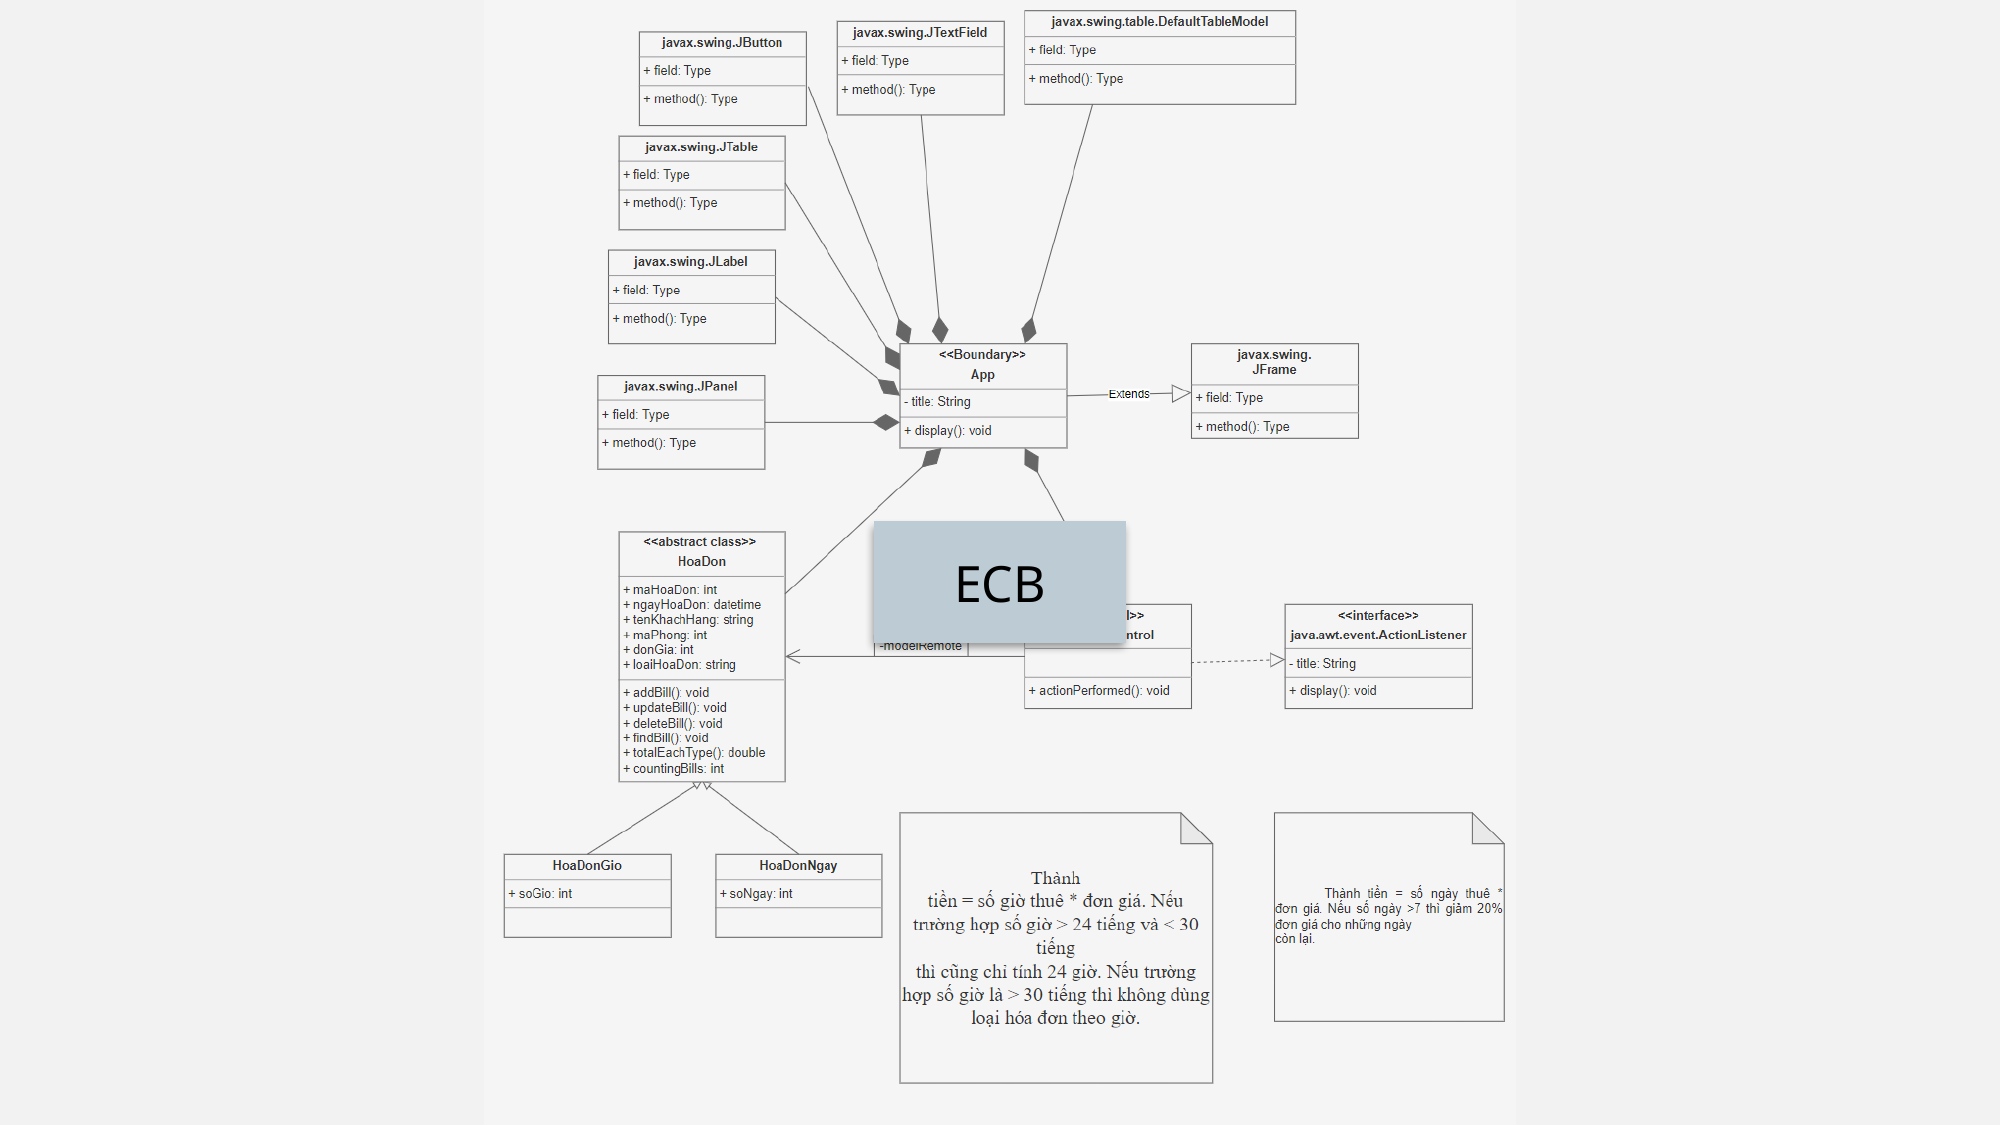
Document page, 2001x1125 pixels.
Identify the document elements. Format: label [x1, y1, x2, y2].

picture [484, 0, 1516, 1125]
